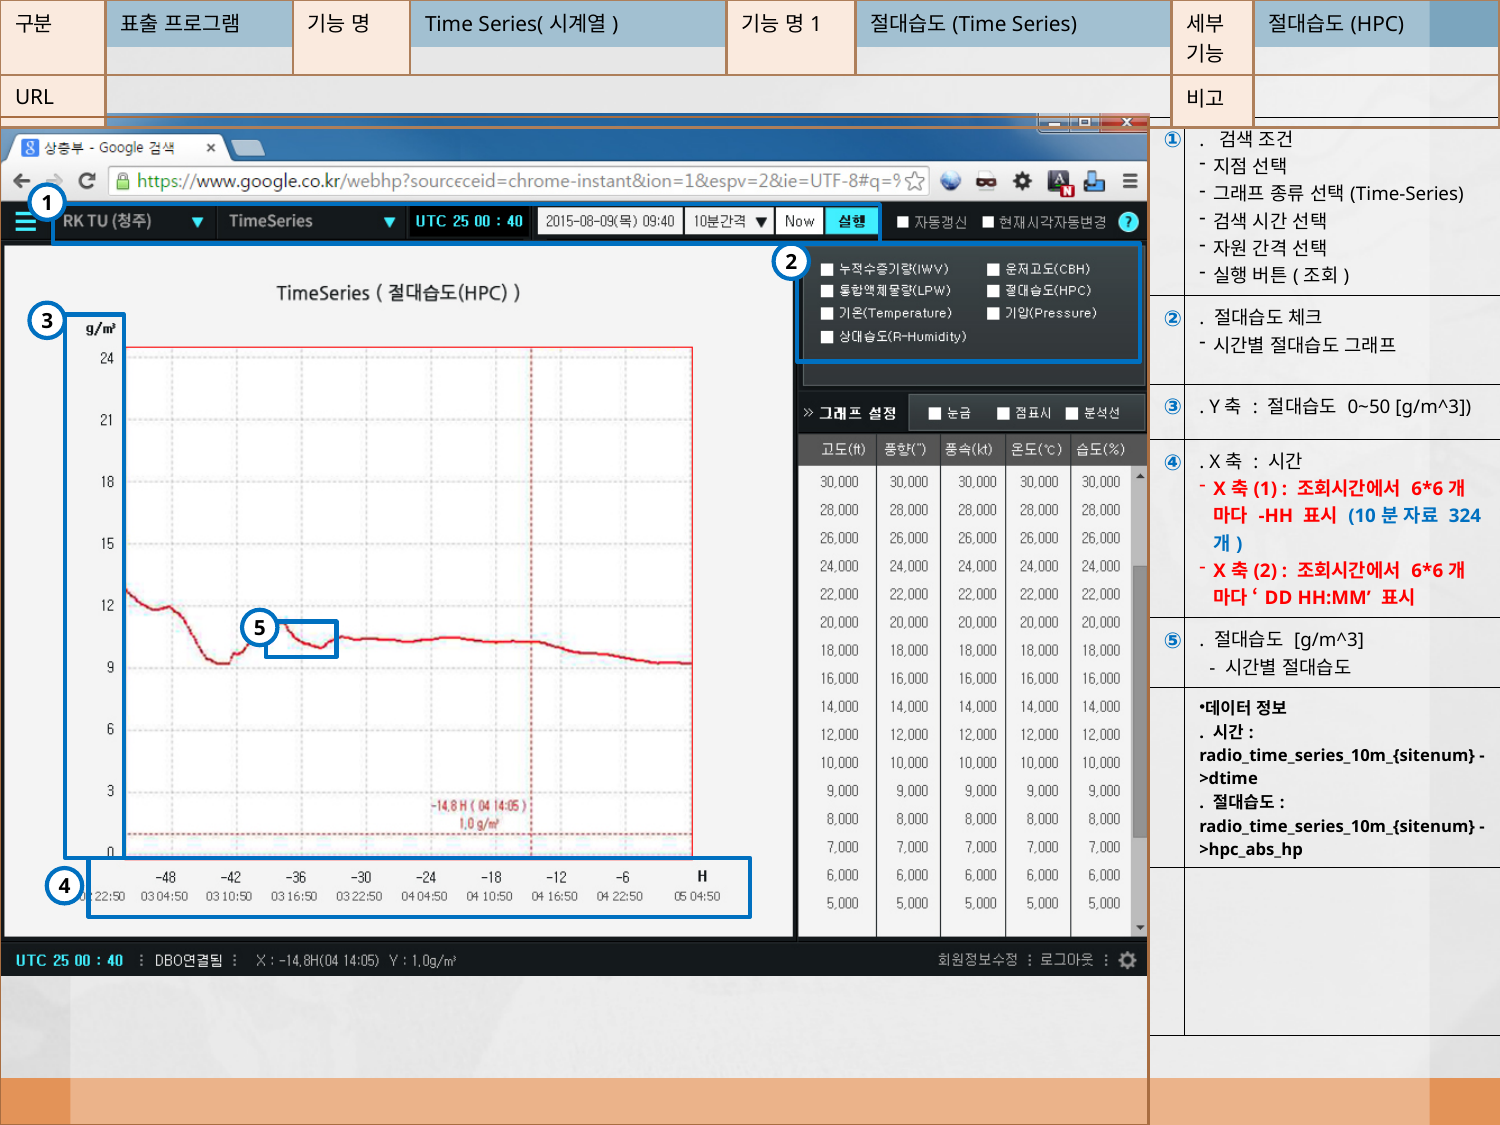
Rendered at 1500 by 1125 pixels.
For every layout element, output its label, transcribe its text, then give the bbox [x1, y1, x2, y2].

table_cell . 절대습도 체크 시간별 절대습도 그래프 [1185, 296, 1500, 384]
table_header ① [1153, 129, 1184, 295]
table_cell 데이터 정보 . 시간: radio_time_series_10m_{sitenum} ->dtime . 절대습도: radio_time_series_10m_{sitenum} ->hpc_abs_hp [1185, 688, 1500, 867]
table_header 기능 명1 [728, 1, 854, 74]
table_cell [1185, 868, 1500, 1035]
table_header 표출 프로그램 [107, 1, 292, 74]
table_cell [107, 76, 1170, 126]
table_cell ③ [1153, 385, 1184, 439]
table_cell [1150, 868, 1184, 1035]
table_header Time Series(시계열) [411, 1, 725, 74]
table_header 기능 명 [294, 1, 409, 74]
table_cell ④ [1153, 440, 1184, 617]
table_cell . X축 : 시간 X축(1) : 조회시간에서 6*6개 마다 -HH 표시 (10분 자료 324개) X축(2) : 조회시간에서 6*6개 마다 ‘DD HH:MM’ 표시 [1185, 440, 1500, 617]
table_header 절대습도(Time Series) [857, 1, 1170, 74]
table_header 구분 [1, 1, 104, 74]
table_cell URL [1, 76, 104, 110]
table_header . 검색 조건 지점 선택 그래프 종류 선택(Time-Series) 검색 시간 선택 자원 간격 선택 실행 버튼(조회) [1185, 129, 1500, 295]
text_box [734, 18, 766, 57]
table_cell 비고 [1173, 76, 1252, 126]
table_cell . Y축 : 절대습도 0~50 [g/m^3]) [1185, 385, 1500, 439]
table_cell . 절대습도 [g/m^3] - 시간별 절대습도 [1185, 618, 1500, 687]
table_cell ② [1153, 296, 1184, 384]
table_cell [1255, 76, 1498, 126]
table_cell [1153, 688, 1184, 867]
picture [0, 113, 1150, 976]
text_box [0, 977, 1150, 1125]
table_header 세부 기능 [1173, 1, 1252, 74]
table_cell ⑤ [1153, 618, 1184, 687]
table_header 절대습도(HPC) [1255, 1, 1498, 74]
